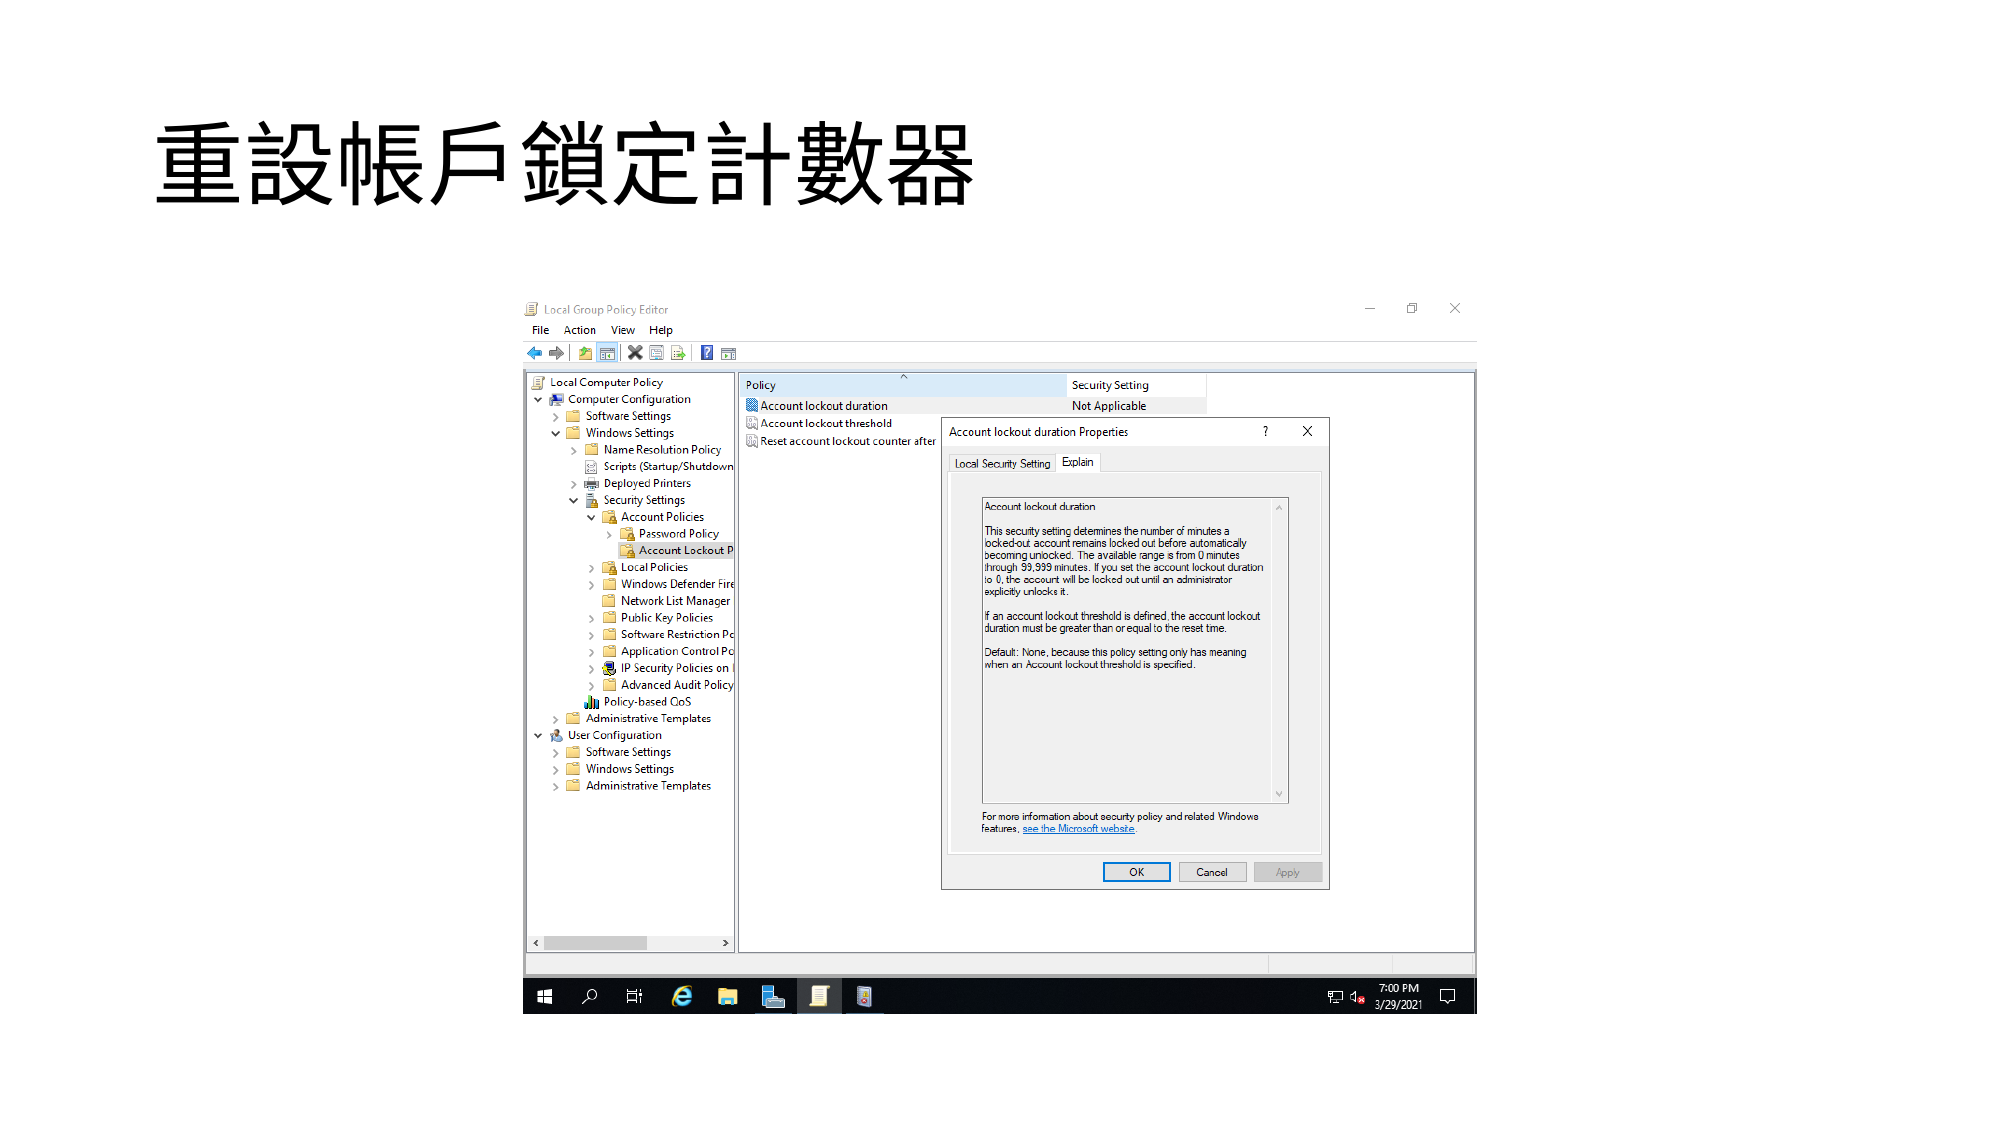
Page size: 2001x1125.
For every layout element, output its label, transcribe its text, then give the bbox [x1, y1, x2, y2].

title 重設帳戶鎖定計數器 [137, 59, 1863, 278]
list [523, 299, 1477, 1014]
